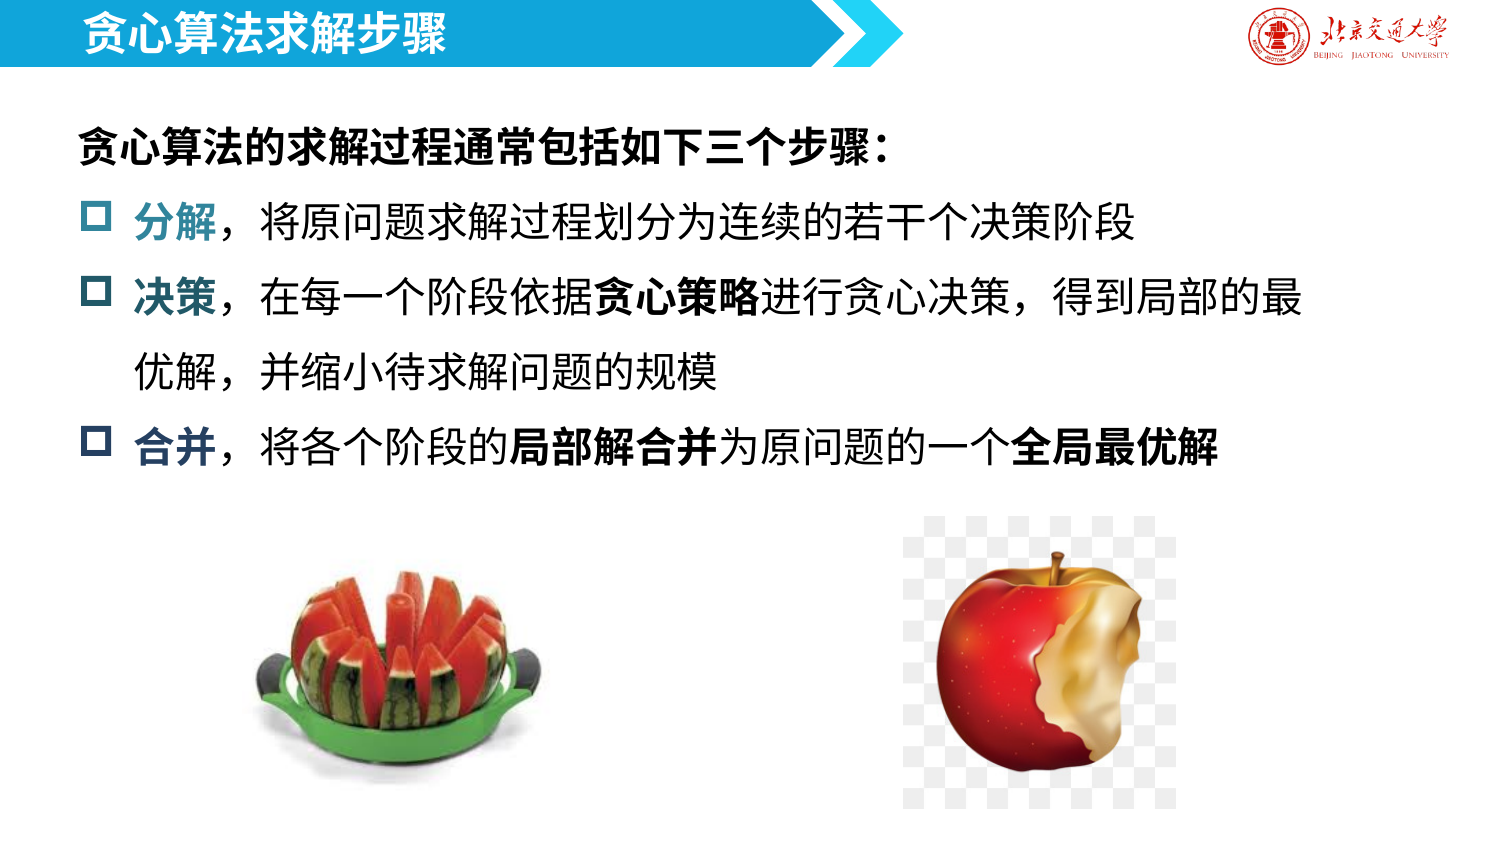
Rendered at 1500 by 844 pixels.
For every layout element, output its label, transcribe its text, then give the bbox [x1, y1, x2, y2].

text_box 贪心算法的求解过程通常包括如下三个步骤： 分解，将原问题求解过程划分为连续的若干个决策阶段 决策，在每一个阶段依据贪心策略进行贪心决策，得到局部的最优解，并缩小待求解问题的规模 合并，将各个阶段的局部解合并为原问题的一个全局最优解 [62, 88, 1339, 479]
text_box 贪心算法求解步骤 [67, 8, 464, 68]
picture [1246, 5, 1454, 66]
picture [903, 516, 1176, 810]
picture [241, 516, 551, 825]
